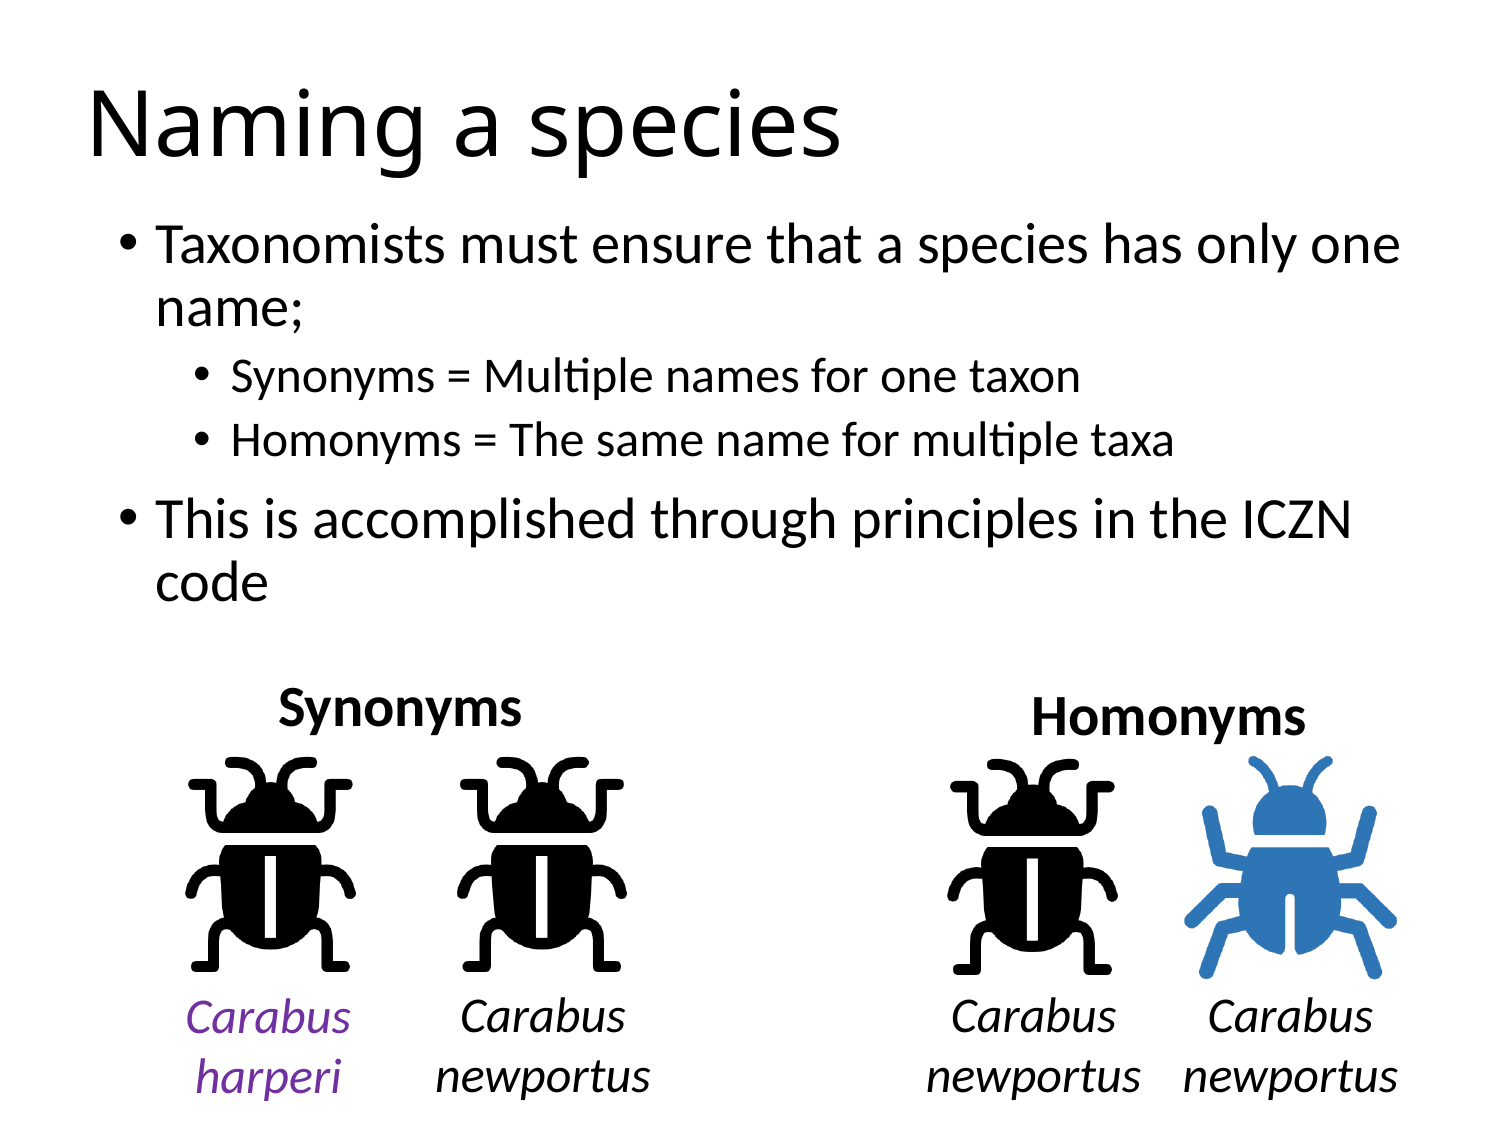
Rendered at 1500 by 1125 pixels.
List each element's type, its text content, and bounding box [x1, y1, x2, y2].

text_box Homonyms [1017, 669, 1323, 746]
picture [897, 733, 1412, 1006]
picture [135, 731, 679, 1004]
text_box Carabus newportus [1176, 975, 1433, 1111]
text_box Carabus newportus [891, 975, 1176, 1111]
text_box Carabus harperi [145, 1004, 391, 1112]
text_box Carabus newportus [400, 975, 686, 1111]
list Taxonomists must ensure that a species has only one name; Synonyms = Multiple names for one taxon Homonyms = The same name for multiple taxa This is accomplished through principles in the ICZN code [103, 205, 1469, 920]
title Naming a species [70, 38, 1365, 215]
text_box Synonyms [263, 660, 539, 731]
